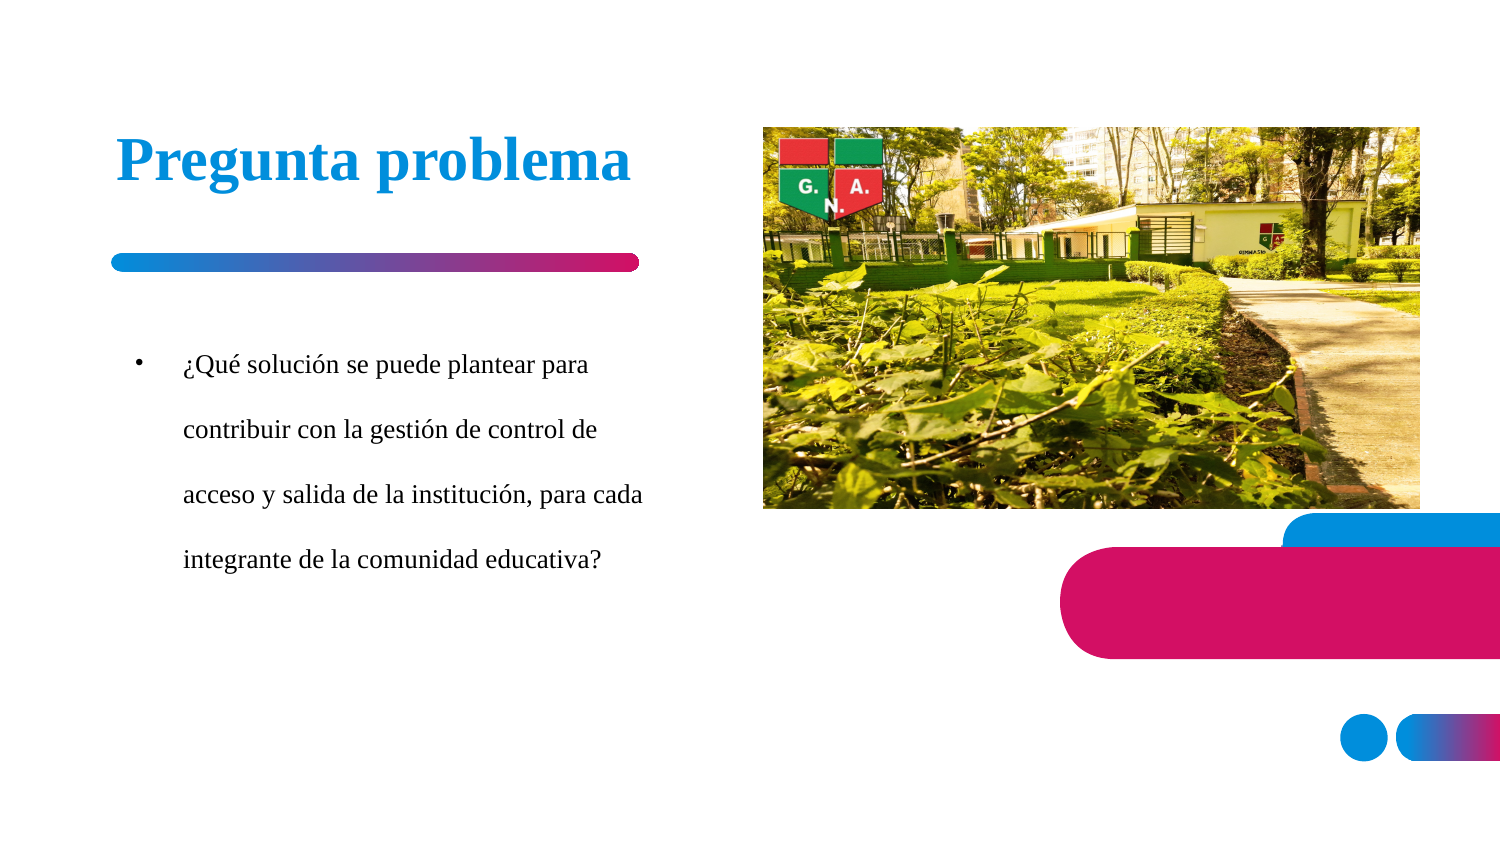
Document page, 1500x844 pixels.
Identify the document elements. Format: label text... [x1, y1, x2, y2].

list ¿Qué solución se puede plantear para contribuir con la gestión de control de acceso y salida de la institución, para cada integrante de la comunidad educativa? [102, 307, 662, 689]
title Pregunta problema [104, 111, 659, 208]
picture [762, 127, 1420, 509]
